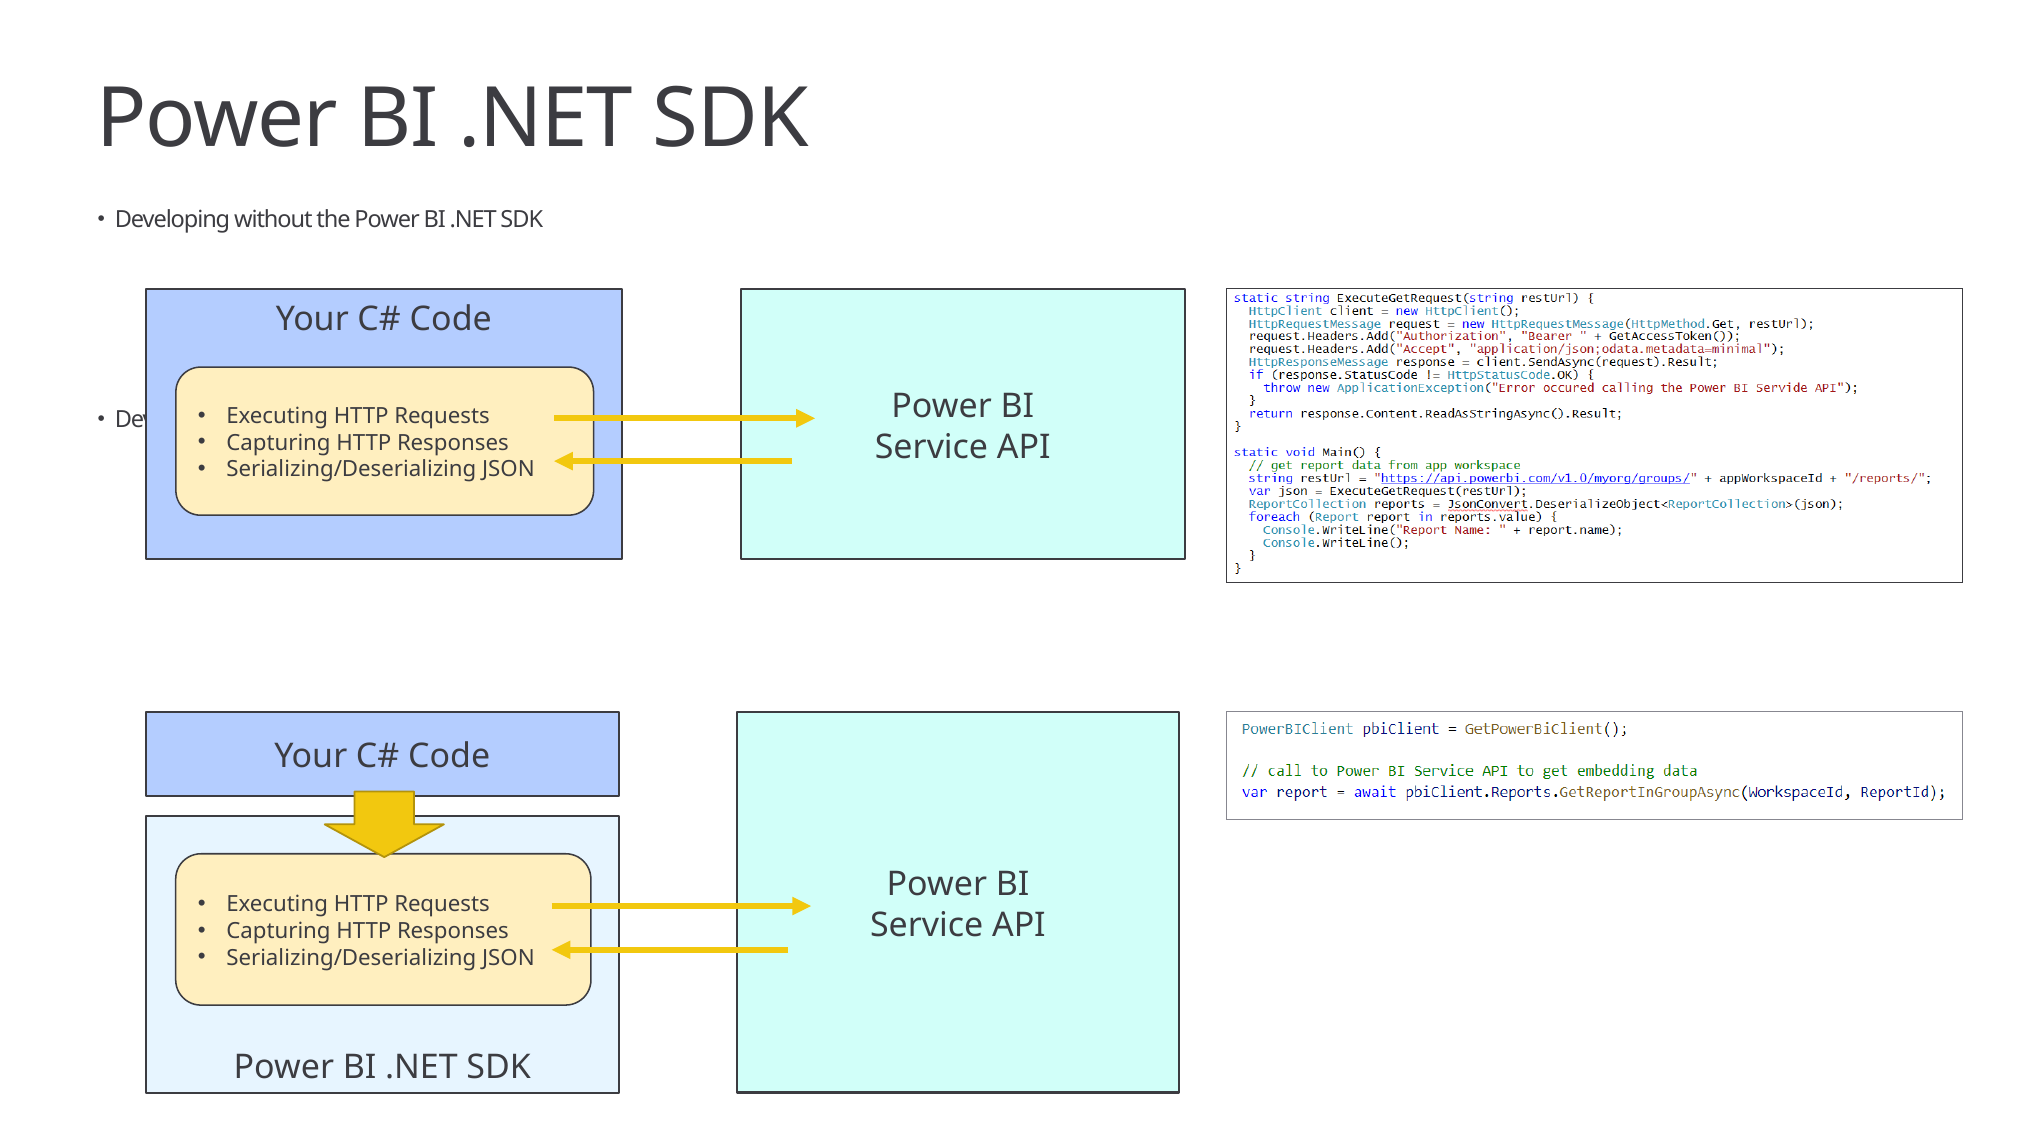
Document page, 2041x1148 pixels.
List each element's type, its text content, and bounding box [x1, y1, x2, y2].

title Power BI .NET SDK [96, 75, 1904, 139]
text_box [145, 288, 1186, 560]
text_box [145, 711, 1963, 1093]
list Developing without the Power BI .NET SDK Developing with the Power BI .NET SDK [97, 203, 1942, 437]
picture [1226, 288, 1964, 583]
